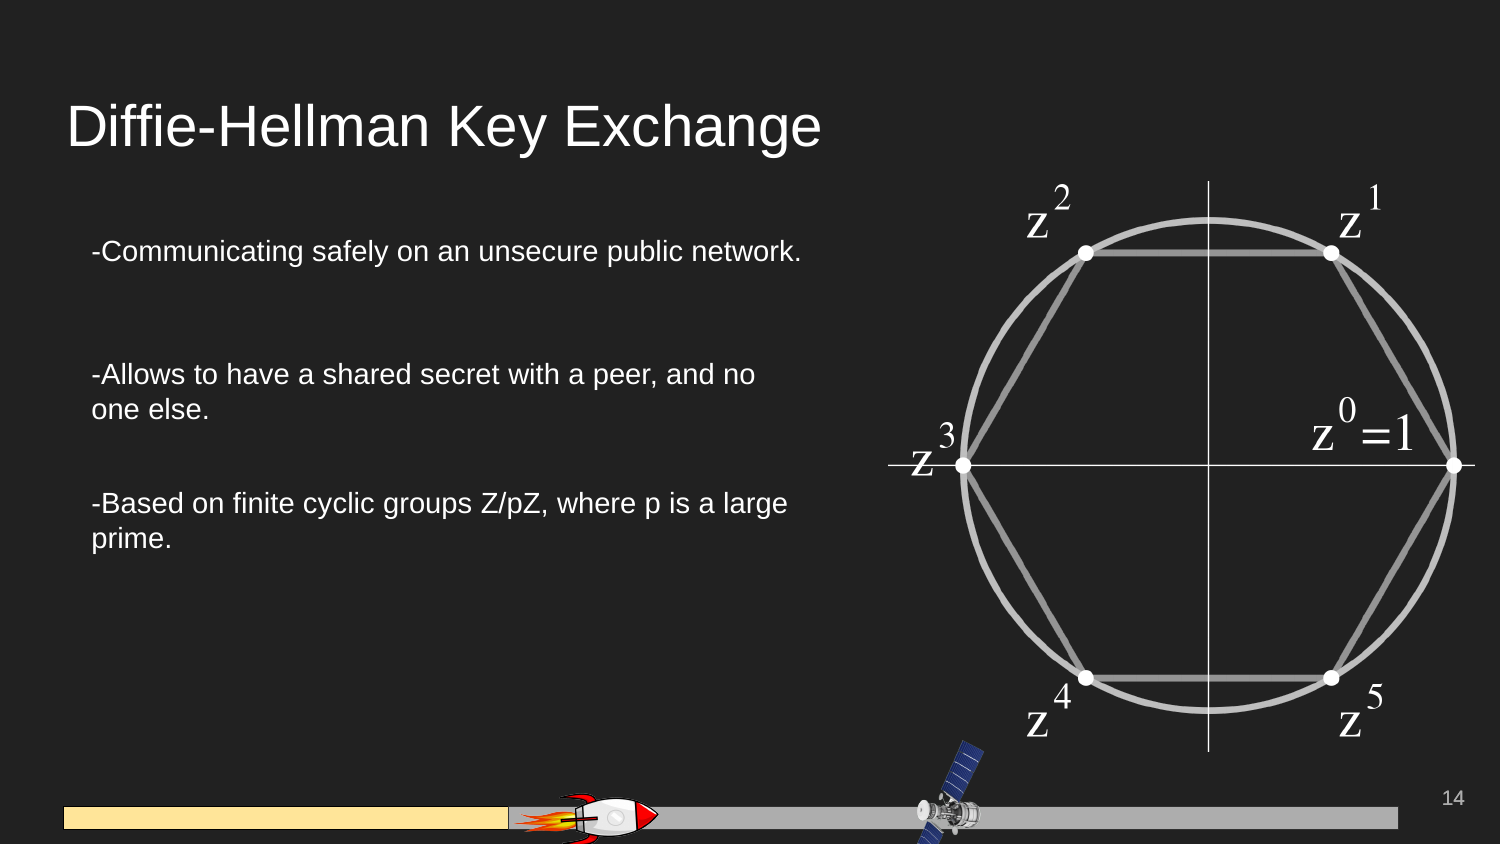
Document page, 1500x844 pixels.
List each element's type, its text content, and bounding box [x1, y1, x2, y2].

picture [512, 745, 658, 844]
text_box -Based on finite cyclic groups Z/pZ, where p is a large prime. [76, 469, 859, 652]
text_box [1021, 806, 1399, 830]
slide_number ‹#› [1389, 764, 1480, 830]
text_box [508, 806, 524, 830]
text_box [63, 806, 508, 830]
text_box -Allows to have a shared secret with a peer, and no one else. [76, 340, 827, 469]
title Diffie-Hellman Key Exchange [51, 72, 1449, 167]
text_box -Communicating safely on an unsecure public network. [76, 217, 827, 326]
picture [879, 181, 1476, 844]
text_box [647, 806, 879, 830]
